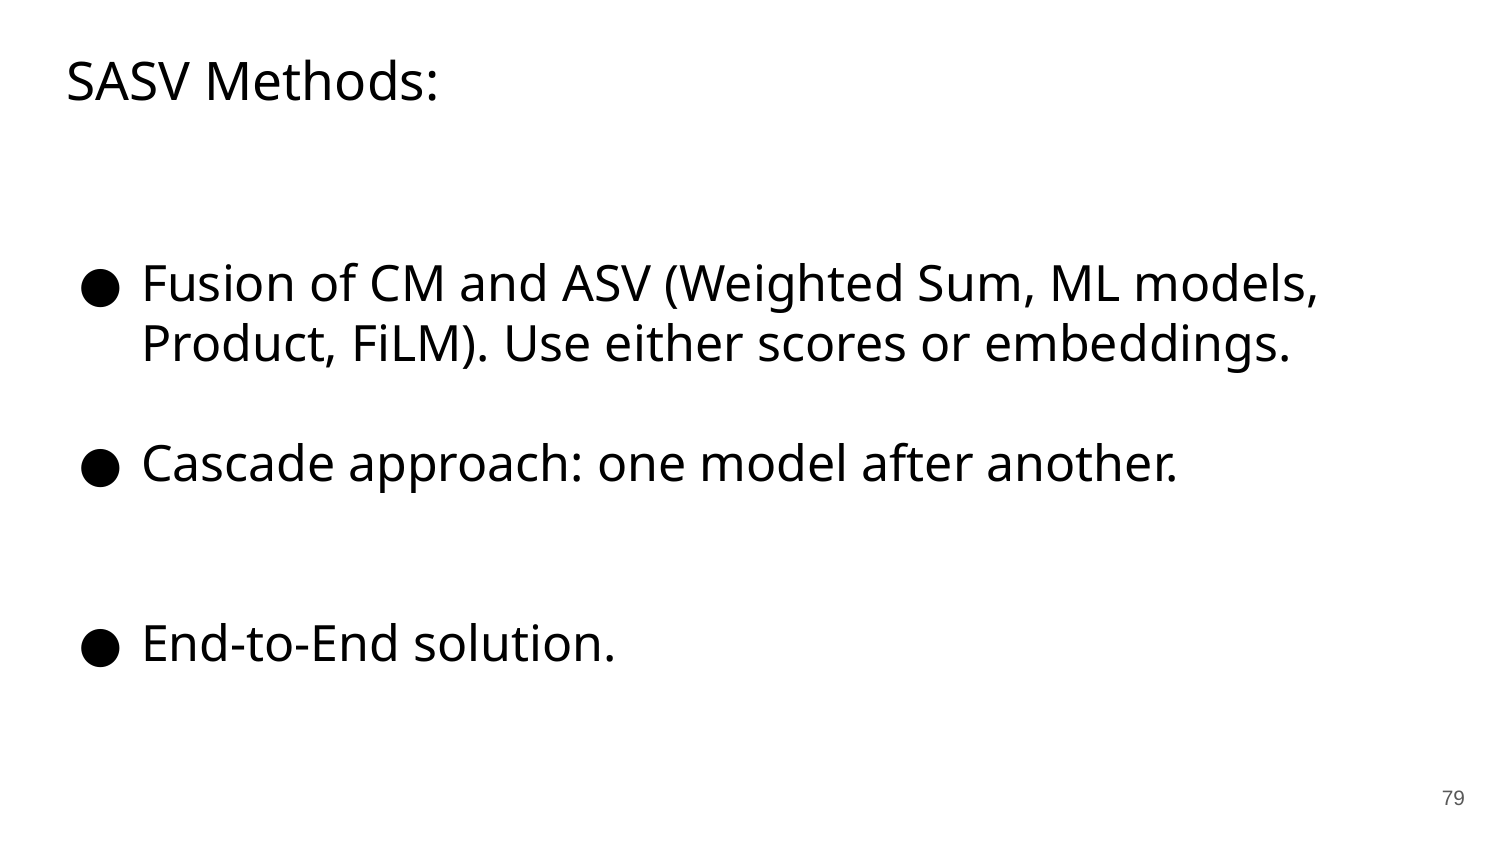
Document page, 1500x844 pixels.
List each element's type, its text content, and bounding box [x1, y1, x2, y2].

title SASV Methods: [51, 32, 1449, 127]
slide_number ‹#› [1389, 764, 1480, 830]
text_box Fusion of CM and ASV (Weighted Sum, ML models, Product, FiLM). Use either scores or embeddings. Cascade approach: one model after another. End-to-End solution. [51, 236, 1386, 708]
